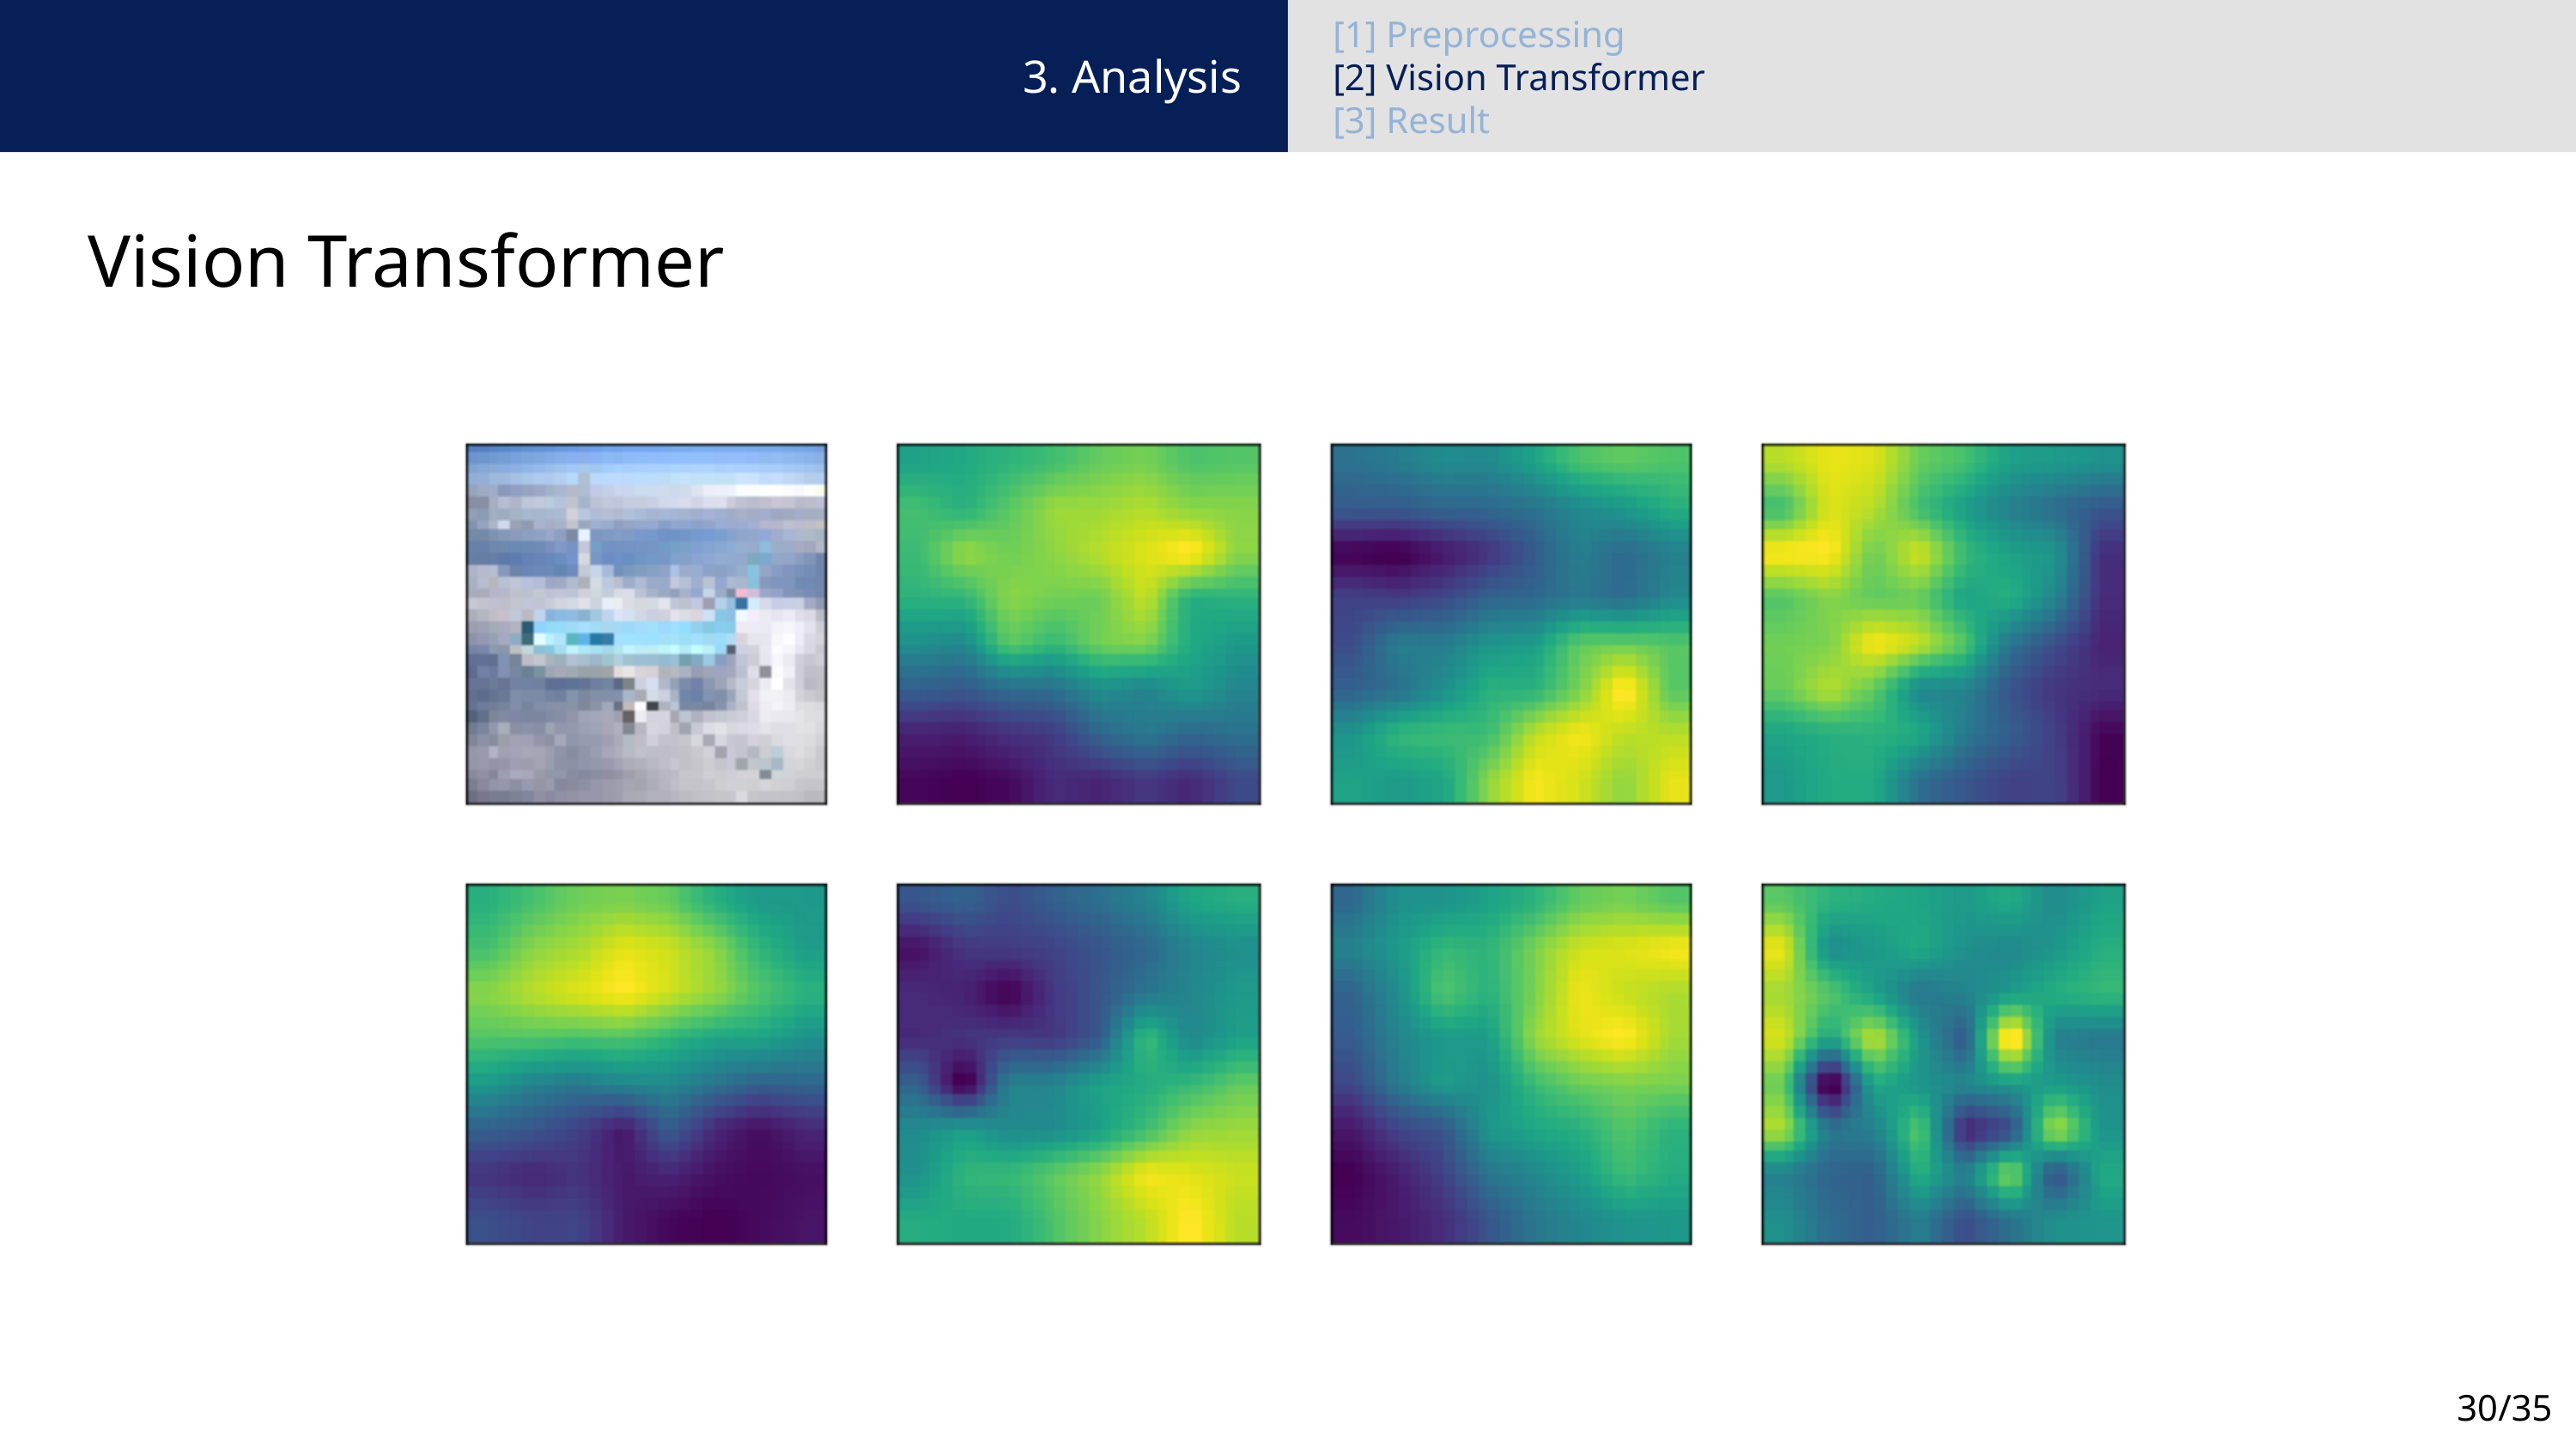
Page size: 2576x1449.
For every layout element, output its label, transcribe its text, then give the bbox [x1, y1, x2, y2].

text_box [1] Preprocessing [2] Vision Transformer [3] Result [1320, 5, 1874, 148]
text_box Vision Transformer [75, 209, 913, 308]
text_box [1286, 0, 2576, 154]
text_box [0, 0, 1286, 154]
text_box 3. Analysis [858, 42, 1255, 109]
picture [434, 423, 2142, 1276]
